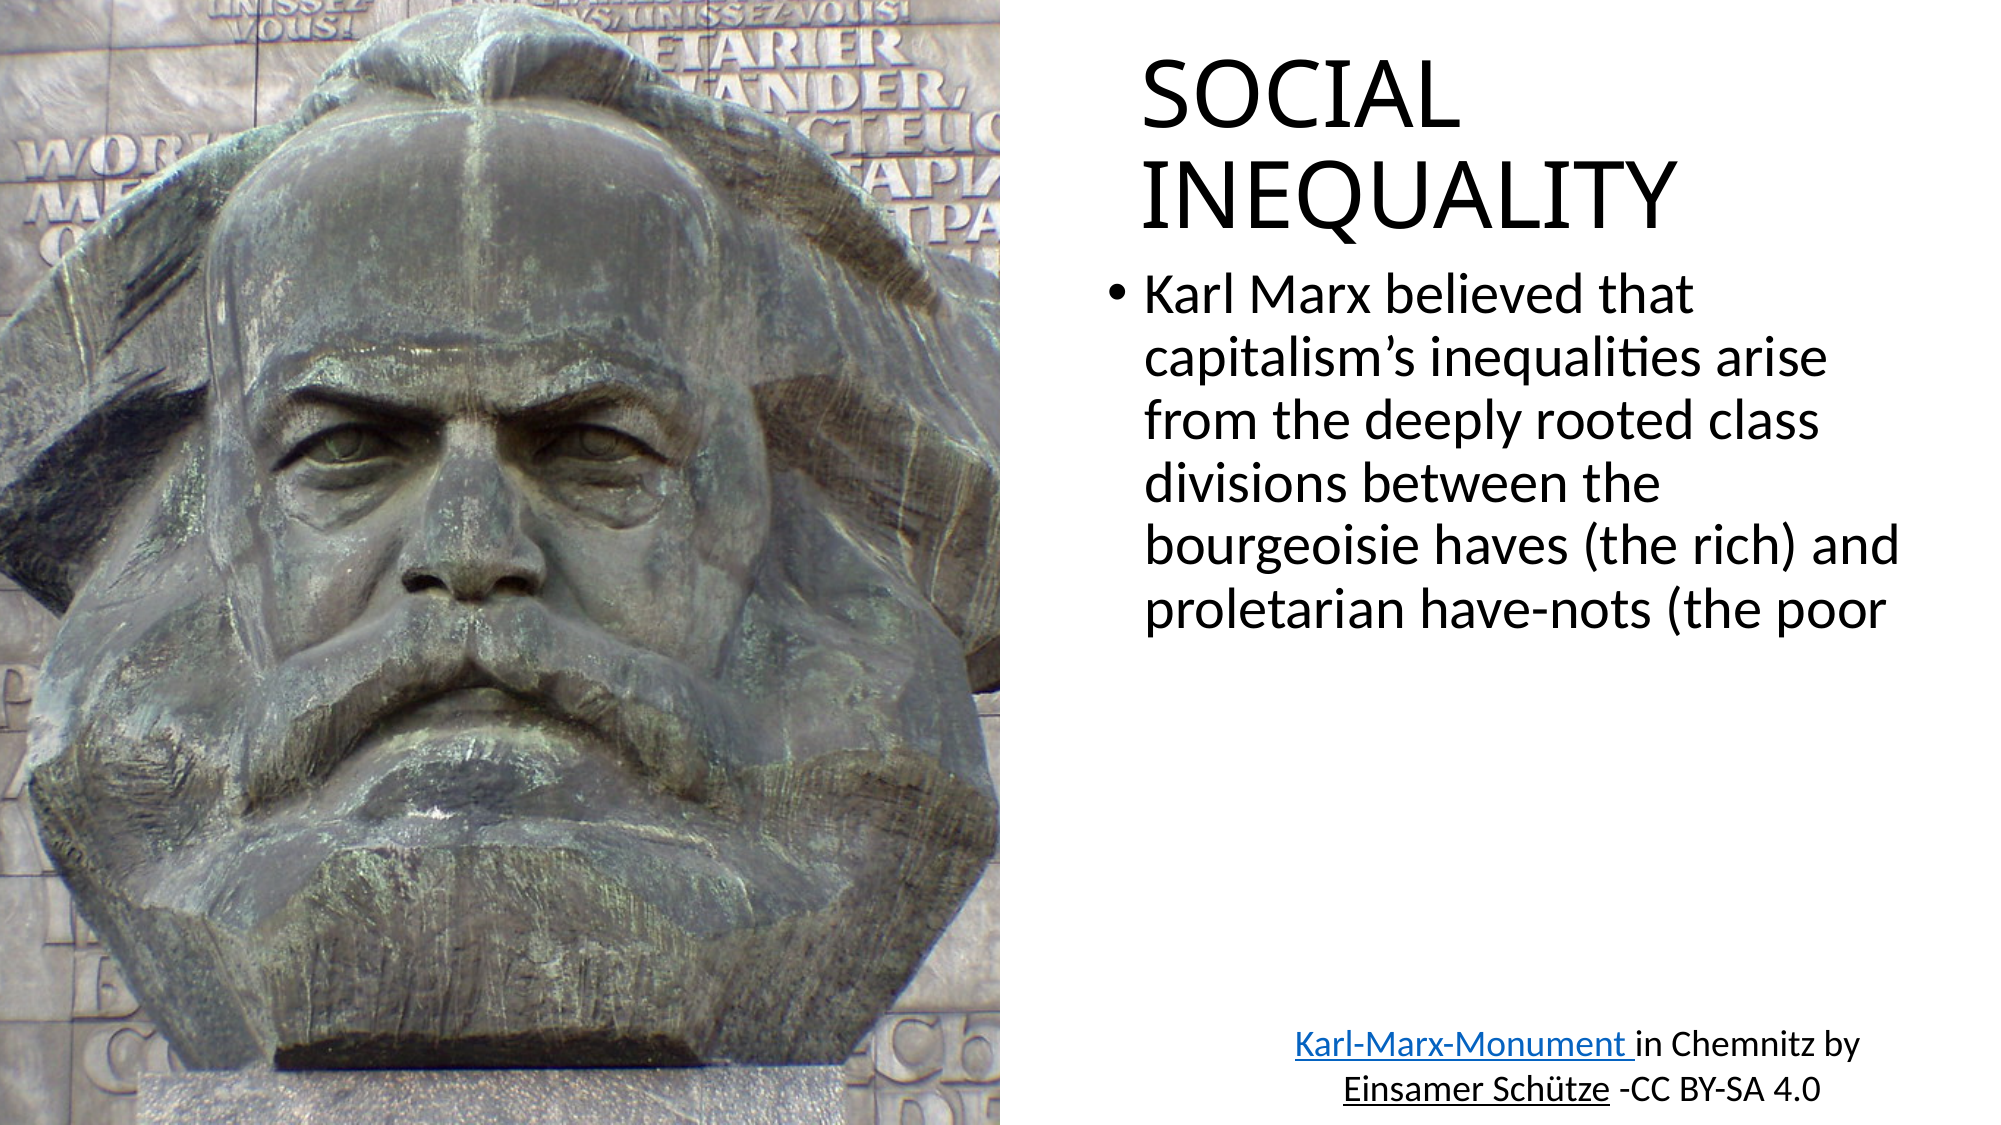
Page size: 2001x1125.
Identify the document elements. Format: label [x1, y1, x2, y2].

text_box [0, 0, 1939, 1125]
